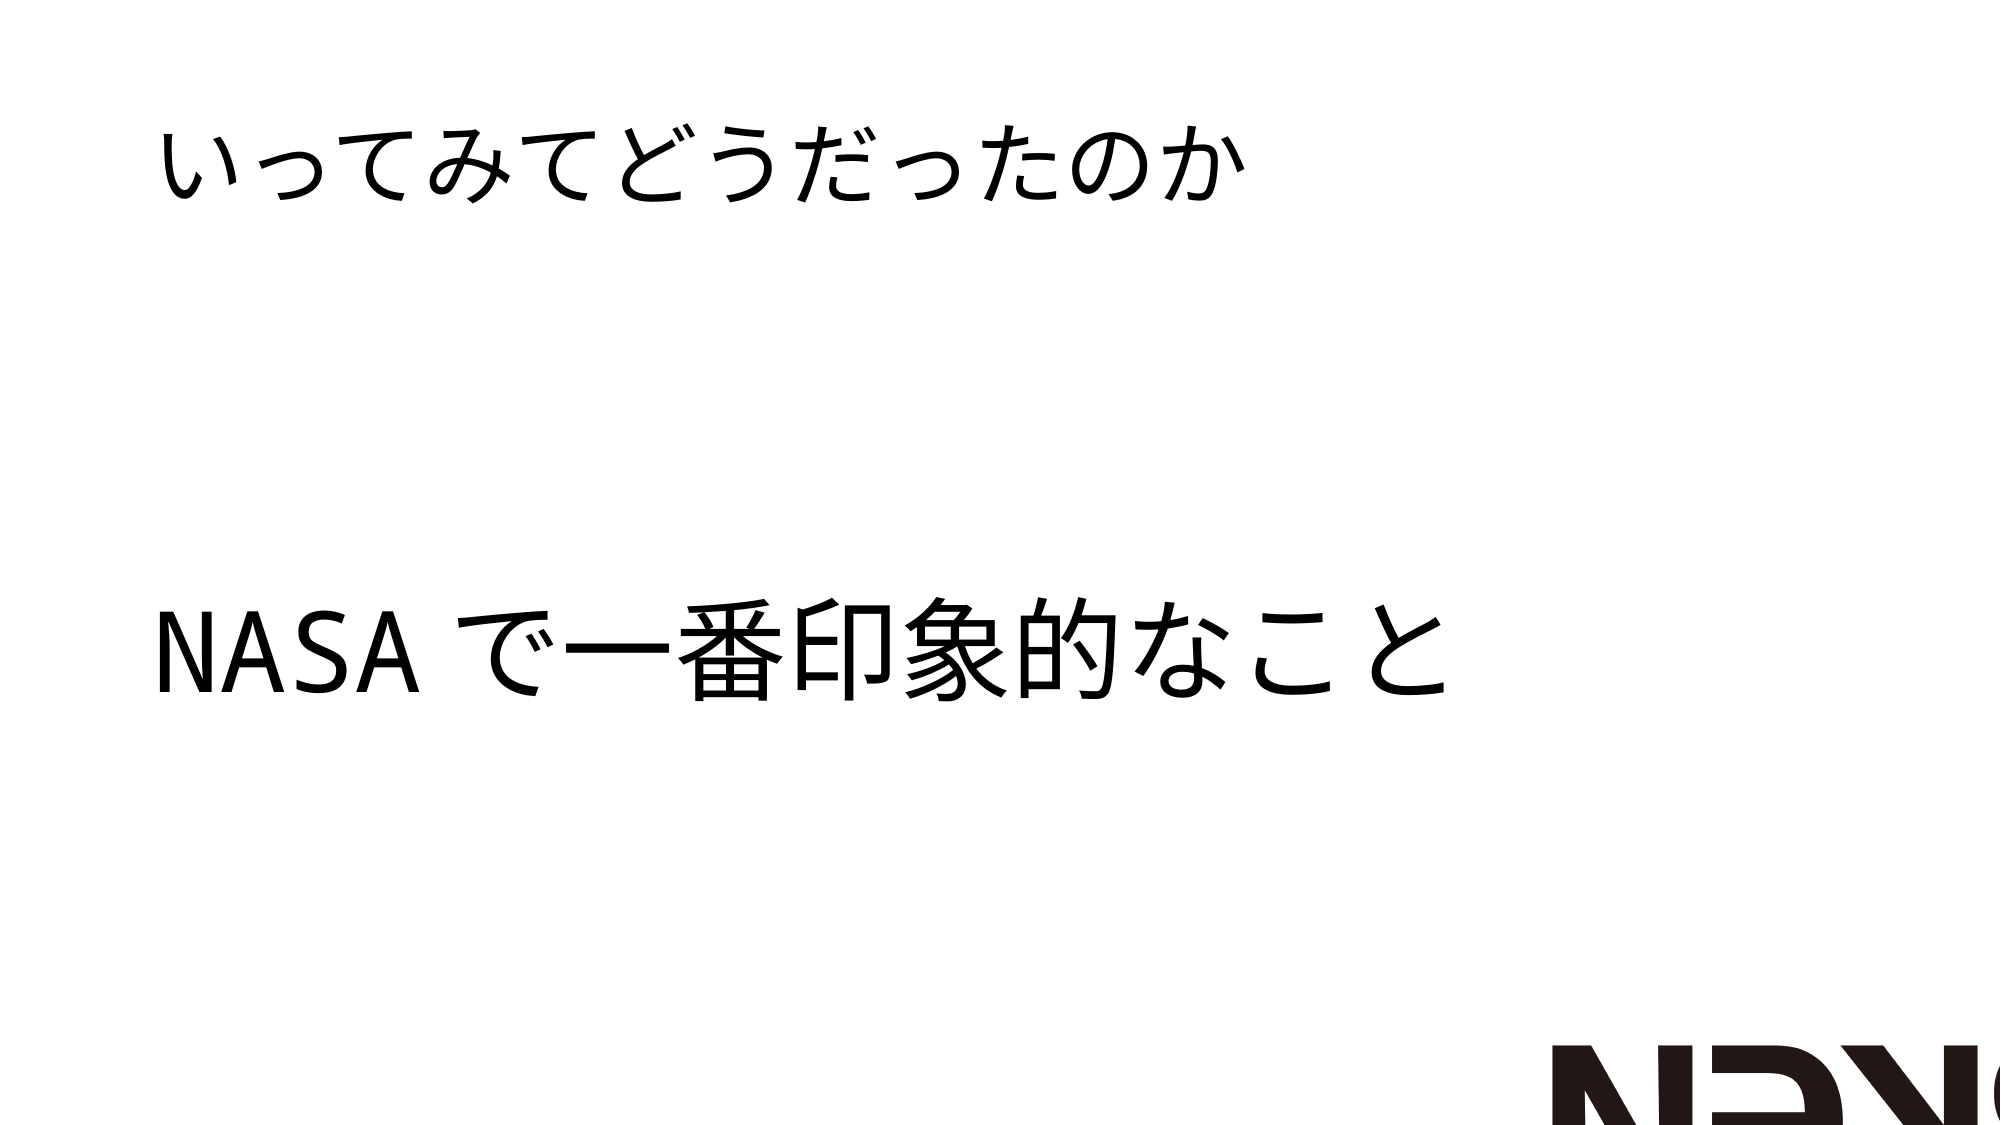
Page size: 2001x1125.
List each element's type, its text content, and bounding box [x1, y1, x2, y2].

title いってみてどうだったのか [137, 59, 1863, 278]
picture [1551, 1045, 2000, 1125]
list NASAで一番印象的なこと [137, 299, 1863, 1014]
